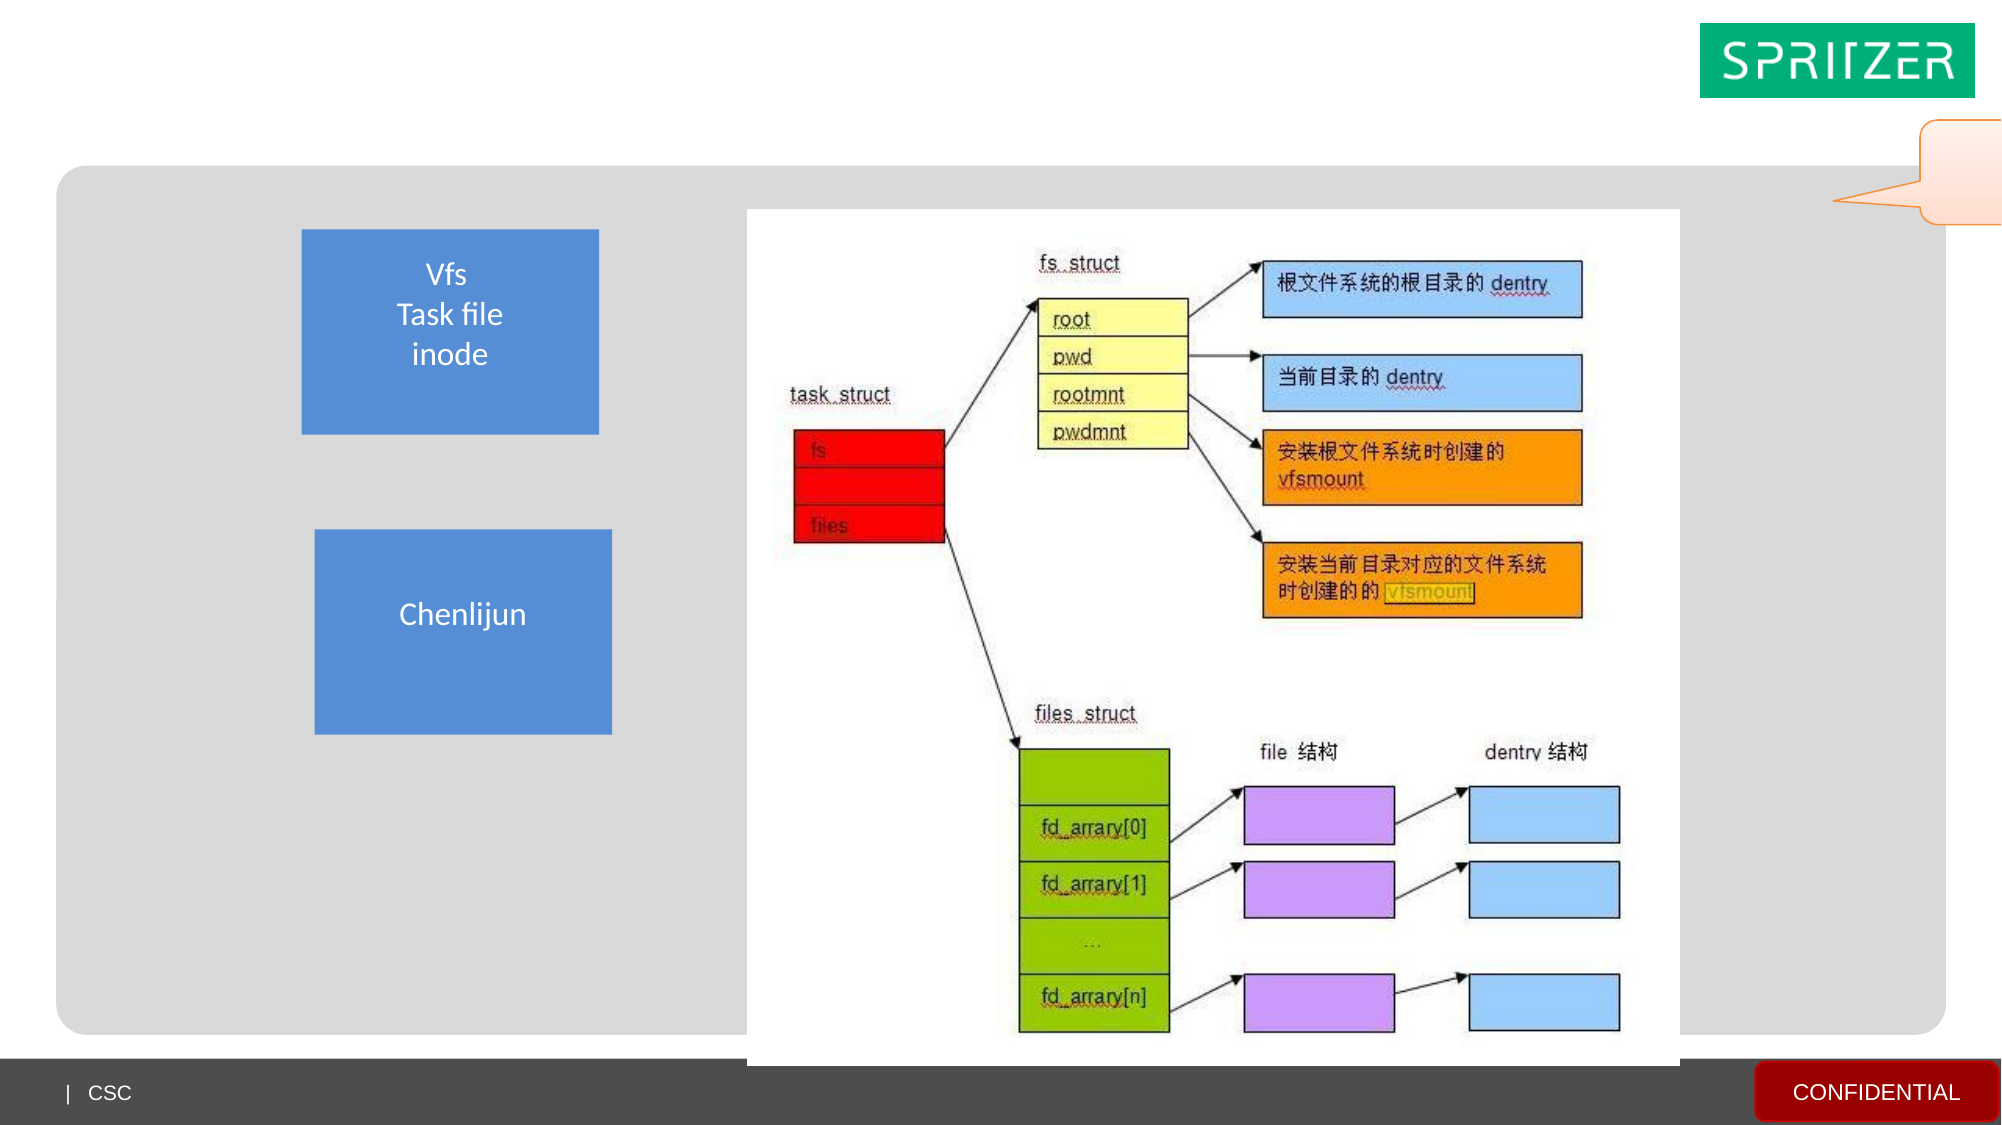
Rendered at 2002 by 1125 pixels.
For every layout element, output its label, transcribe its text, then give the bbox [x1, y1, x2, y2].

picture [1700, 23, 1975, 98]
text_box Chenlijun [314, 529, 613, 735]
text_box Vfs Task file inode [301, 229, 600, 435]
picture [746, 209, 1680, 1066]
text_box [1833, 120, 2001, 225]
